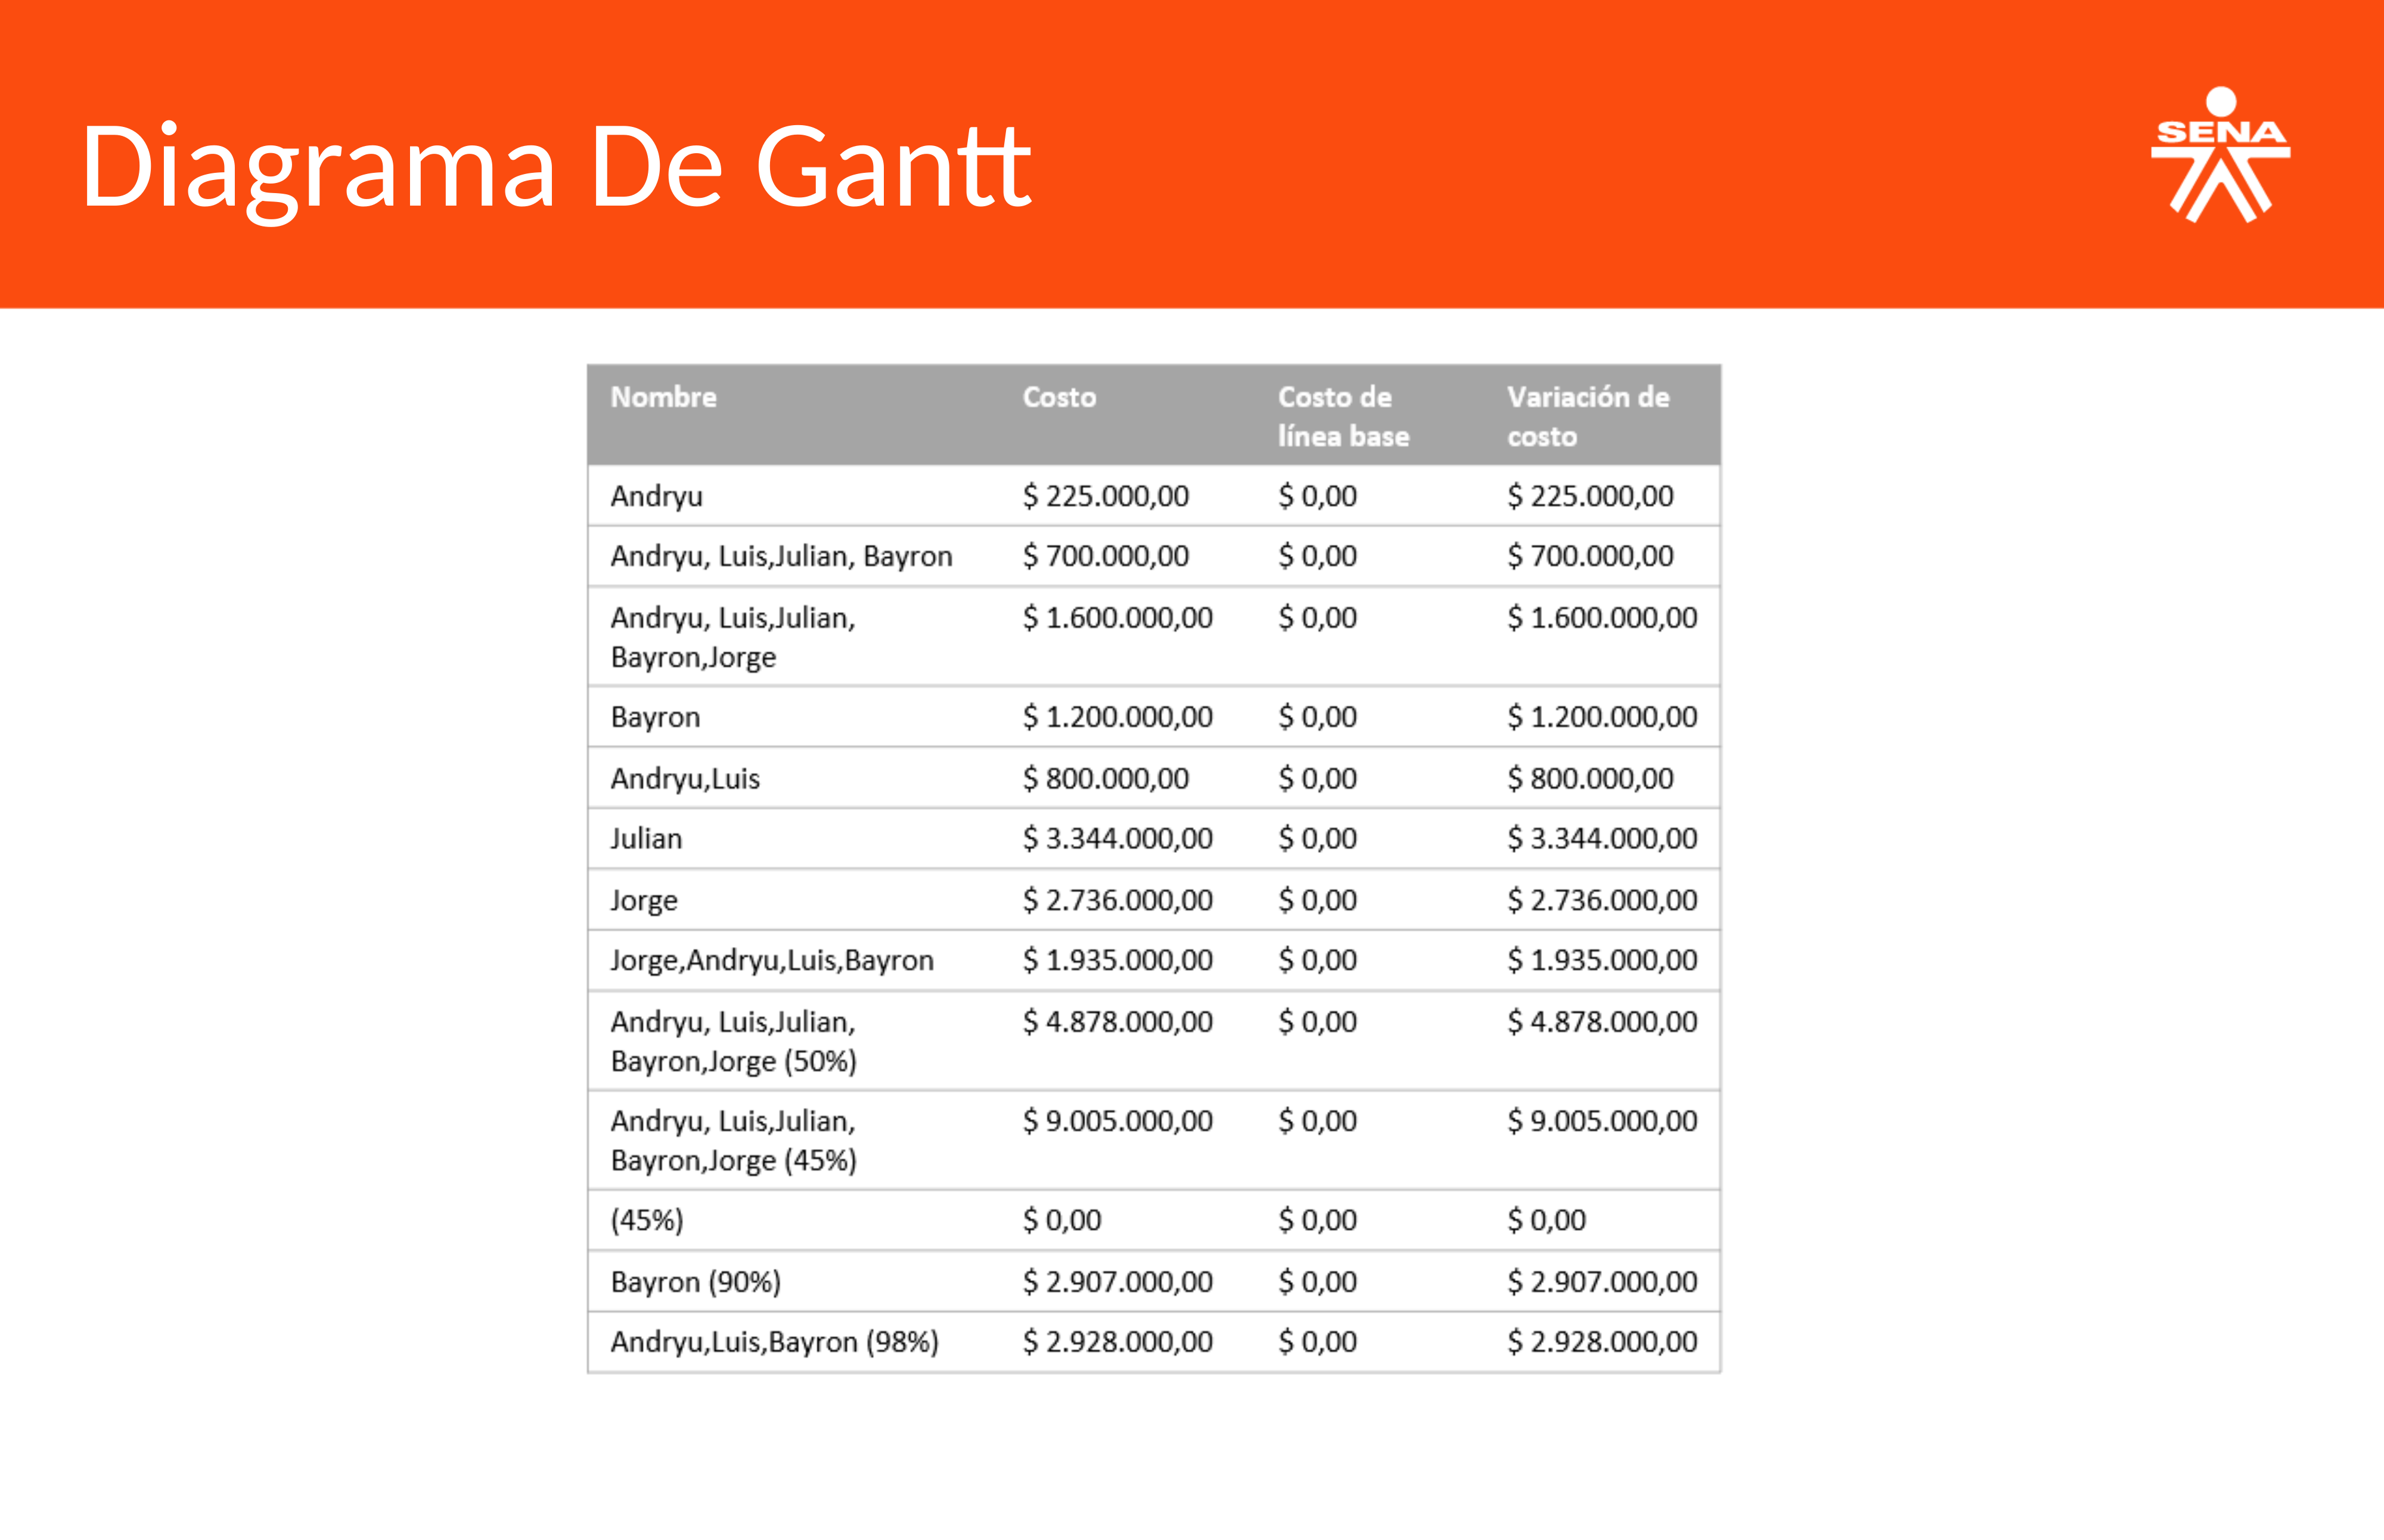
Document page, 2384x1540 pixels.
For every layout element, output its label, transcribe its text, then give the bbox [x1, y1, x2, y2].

text_box Diagrama De Gantt [72, 170, 1056, 356]
picture [0, 0, 2384, 1540]
